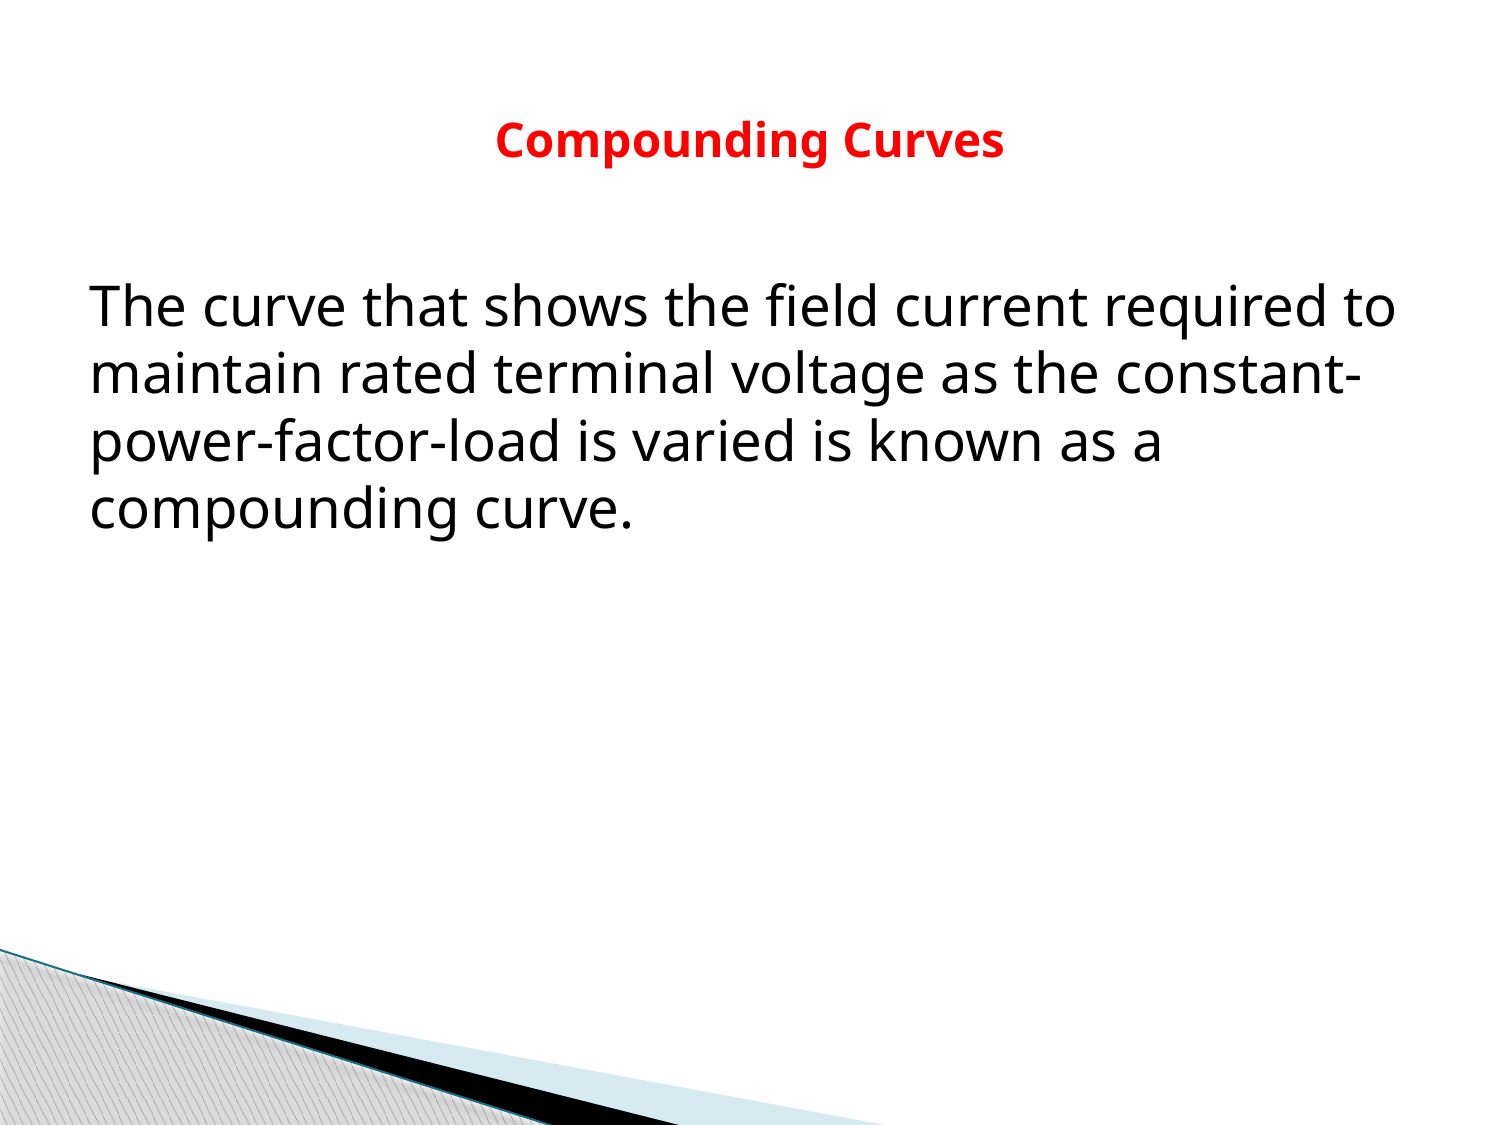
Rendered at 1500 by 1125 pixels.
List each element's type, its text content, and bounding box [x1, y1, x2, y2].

list The curve that shows the field current required to maintain rated terminal voltage as the constant-power-factor-load is varied is known as a compounding curve. [75, 262, 1425, 1125]
title Compounding Curves [75, 45, 1425, 233]
